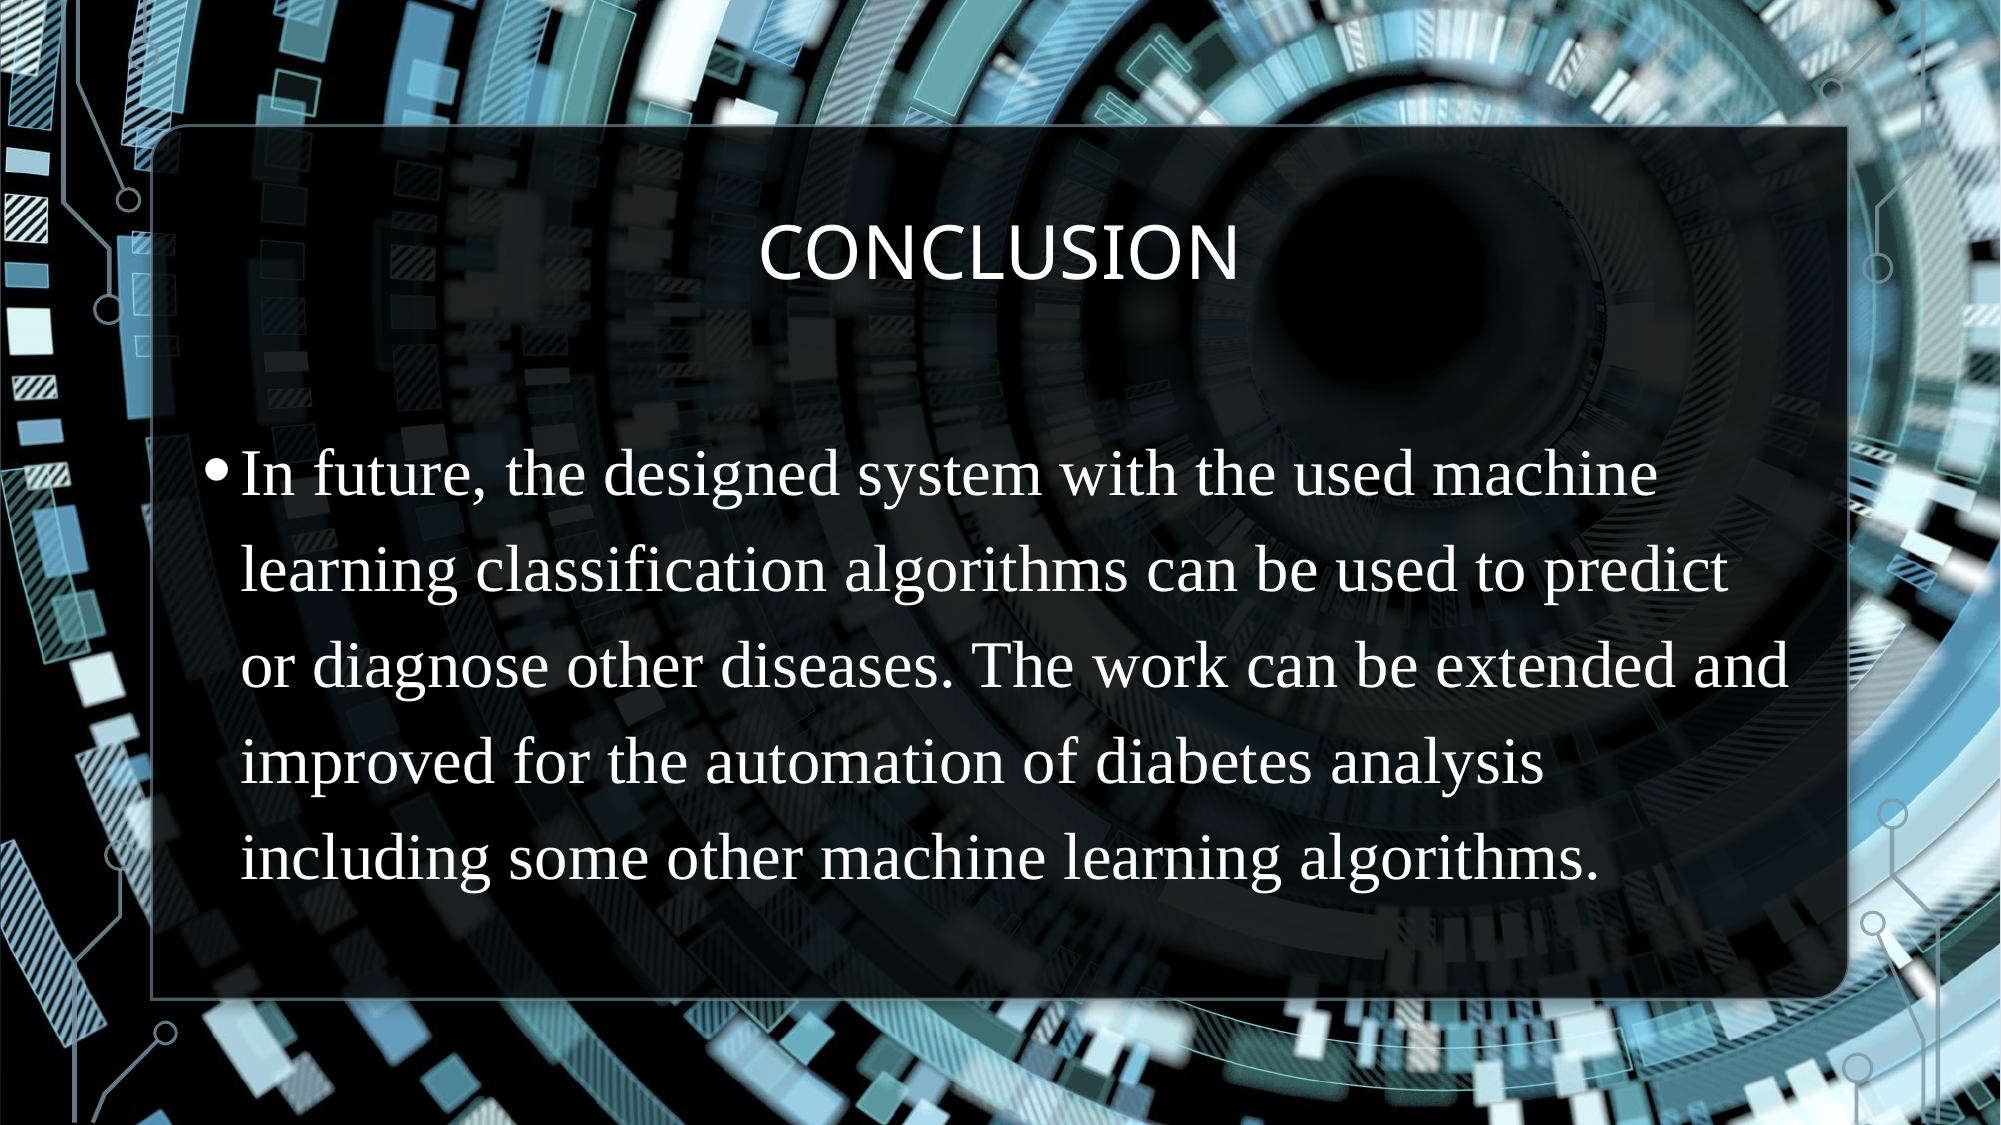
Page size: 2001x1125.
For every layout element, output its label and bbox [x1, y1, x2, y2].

picture [0, 0, 2000, 1125]
text_box [60, 0, 1941, 1124]
